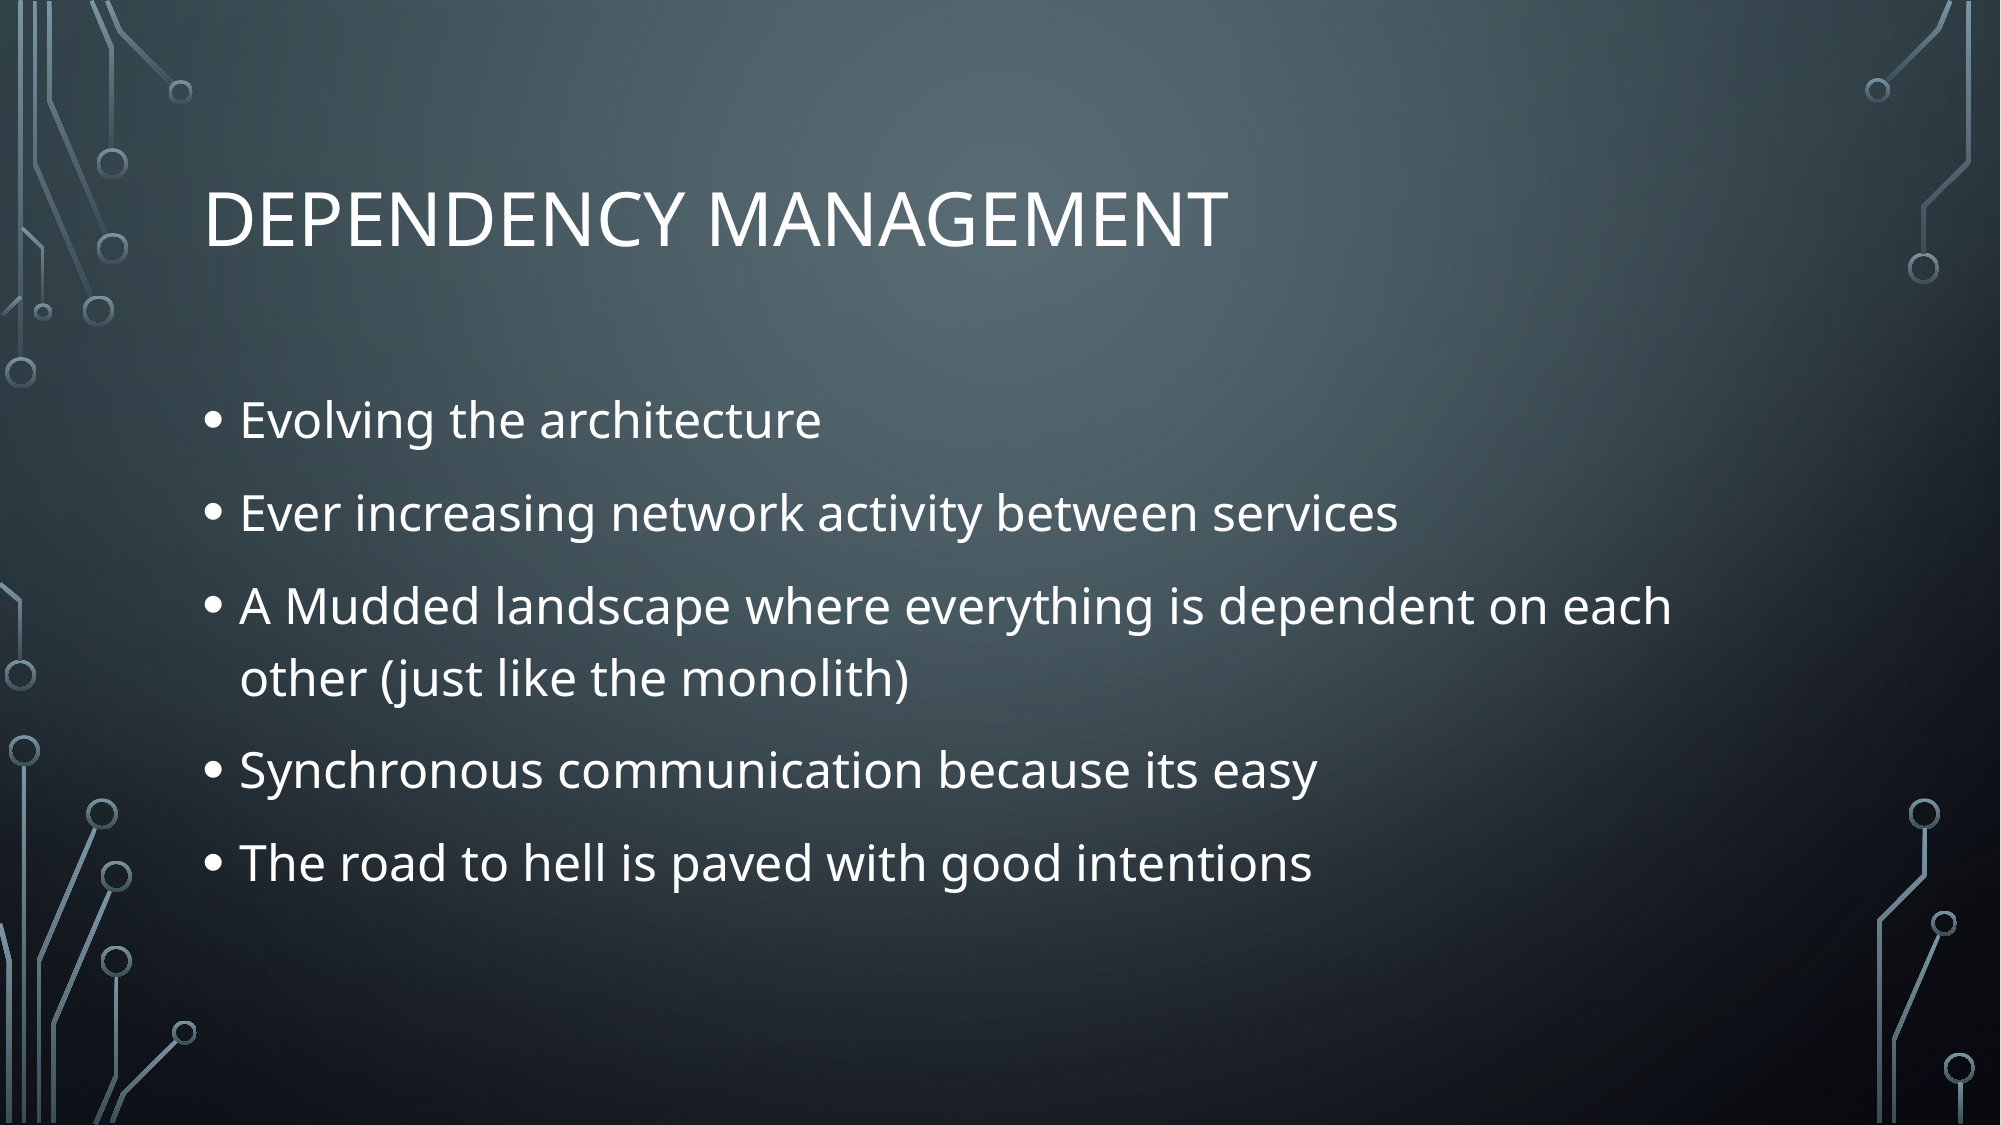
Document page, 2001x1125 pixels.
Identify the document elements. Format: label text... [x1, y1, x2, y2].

title Dependency Management [187, 101, 1813, 344]
list Evolving the architecture Ever increasing network activity between services A Mudded landscape where everything is dependent on each other (just like the monolith) Synchronous communication because its easy The road to hell is paved with good intentions [187, 369, 1813, 950]
